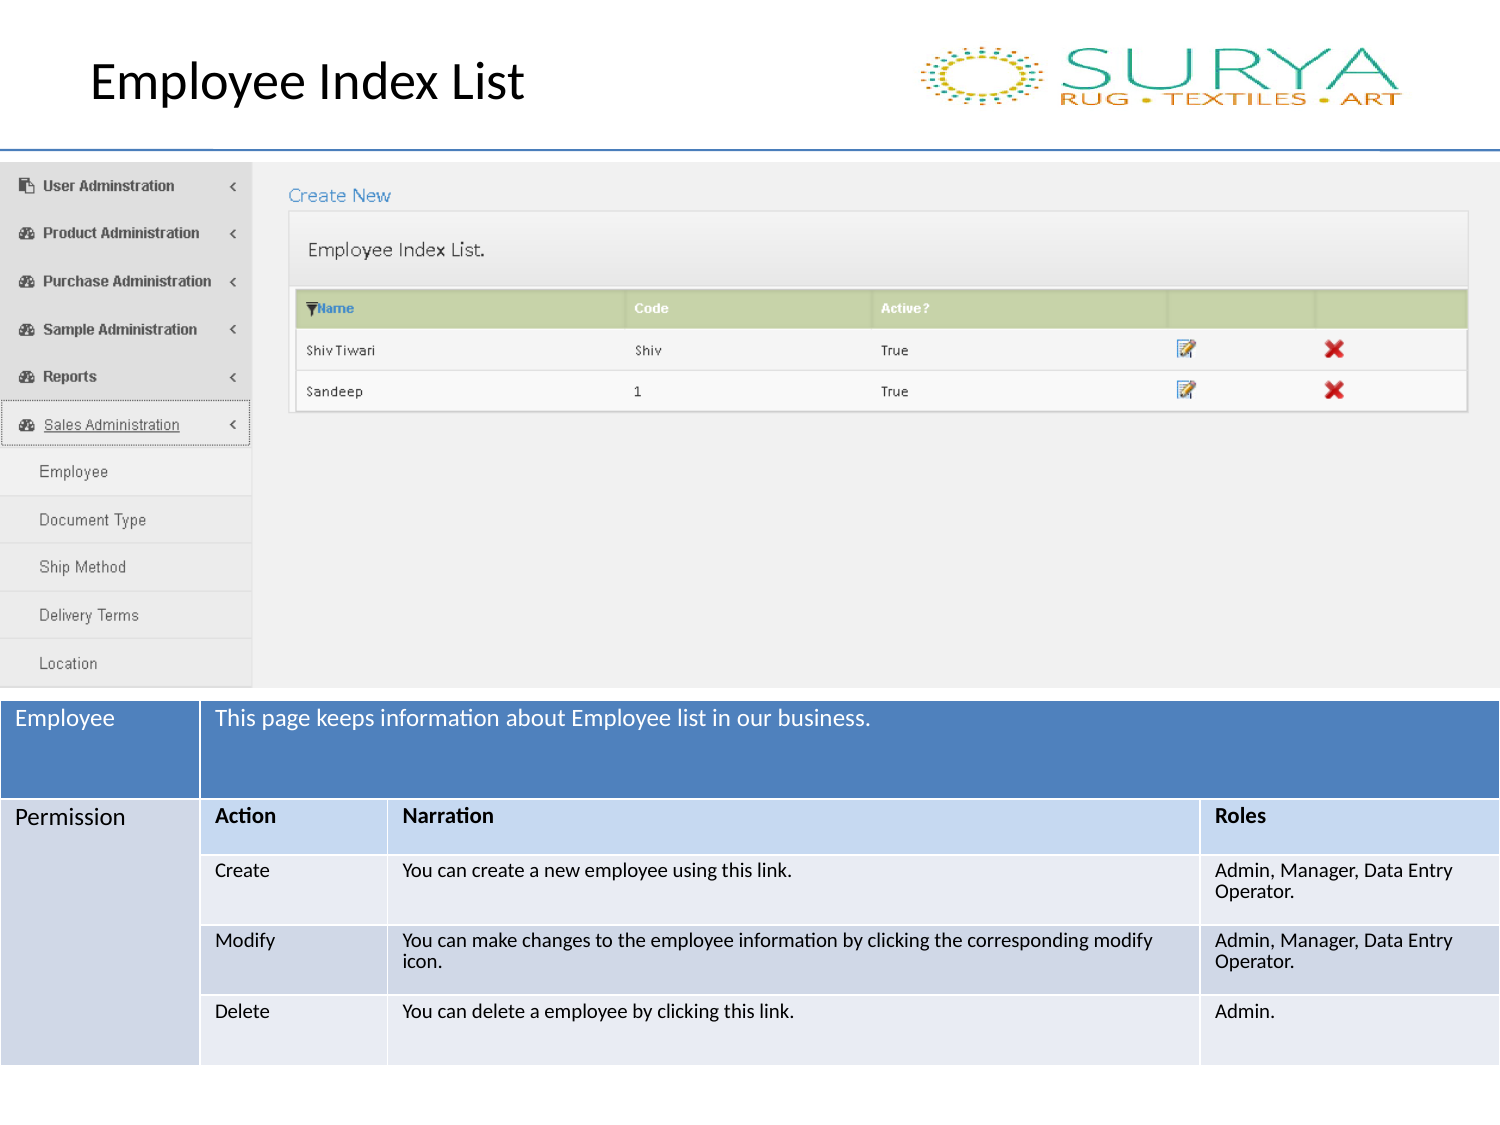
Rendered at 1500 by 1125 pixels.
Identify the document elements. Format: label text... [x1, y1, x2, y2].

table_cell You can make changes to the employee information by clicking the corresponding modify icon. [388, 926, 1199, 994]
table_cell Narration [388, 800, 1199, 854]
table_header Employee [1, 701, 199, 798]
table_cell Permission [1, 800, 199, 1065]
table_cell Create [201, 856, 387, 924]
title Employee Index List [75, 24, 1425, 130]
table_cell Admin. [1201, 996, 1499, 1065]
table_header This page keeps information about Employee list in our business. [201, 701, 1499, 798]
table_cell Roles [1201, 800, 1499, 854]
table_cell You can delete a employee by clicking this link. [388, 996, 1199, 1065]
table_cell Action [201, 800, 387, 854]
table_cell Delete [201, 996, 387, 1065]
table_cell Admin, Manager, Data Entry Operator. [1201, 926, 1499, 994]
picture [0, 162, 1500, 688]
table_cell Admin, Manager, Data Entry Operator. [1201, 856, 1499, 924]
table_cell Modify [201, 926, 387, 994]
table_cell You can create a new employee using this link. [388, 856, 1199, 924]
